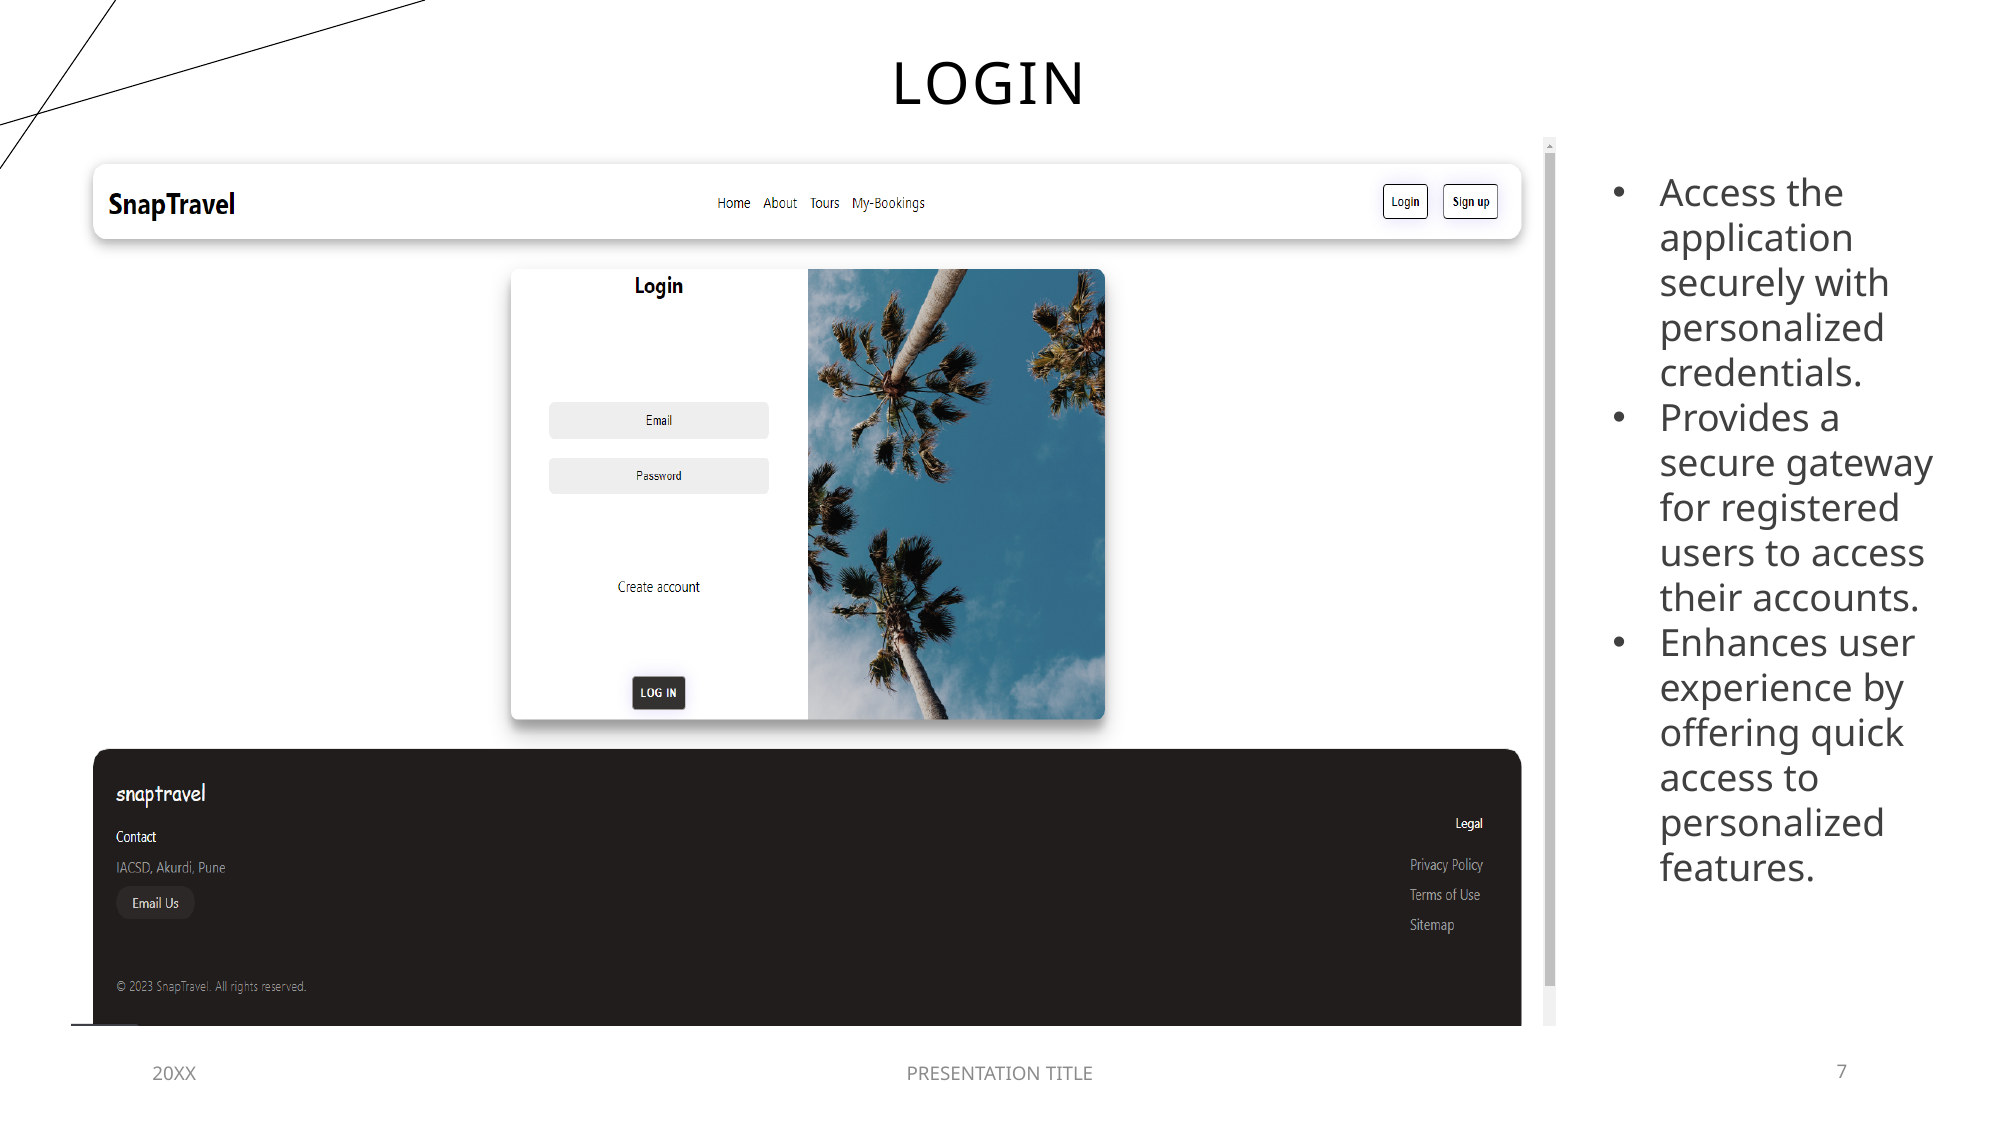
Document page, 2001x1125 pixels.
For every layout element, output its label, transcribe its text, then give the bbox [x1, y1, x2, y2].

title login [126, 0, 1852, 194]
slide_number 20XX [137, 1042, 588, 1103]
footer PRESENTATION TITLE [662, 1042, 1338, 1103]
slide_number 7 [1412, 1042, 1863, 1103]
picture [71, 137, 1556, 1026]
text_box Access the application securely with personalized credentials. Provides a secure gateway for registered users to access their accounts. Enhances user experience by offering quick access to personalized features. [1597, 161, 1951, 942]
